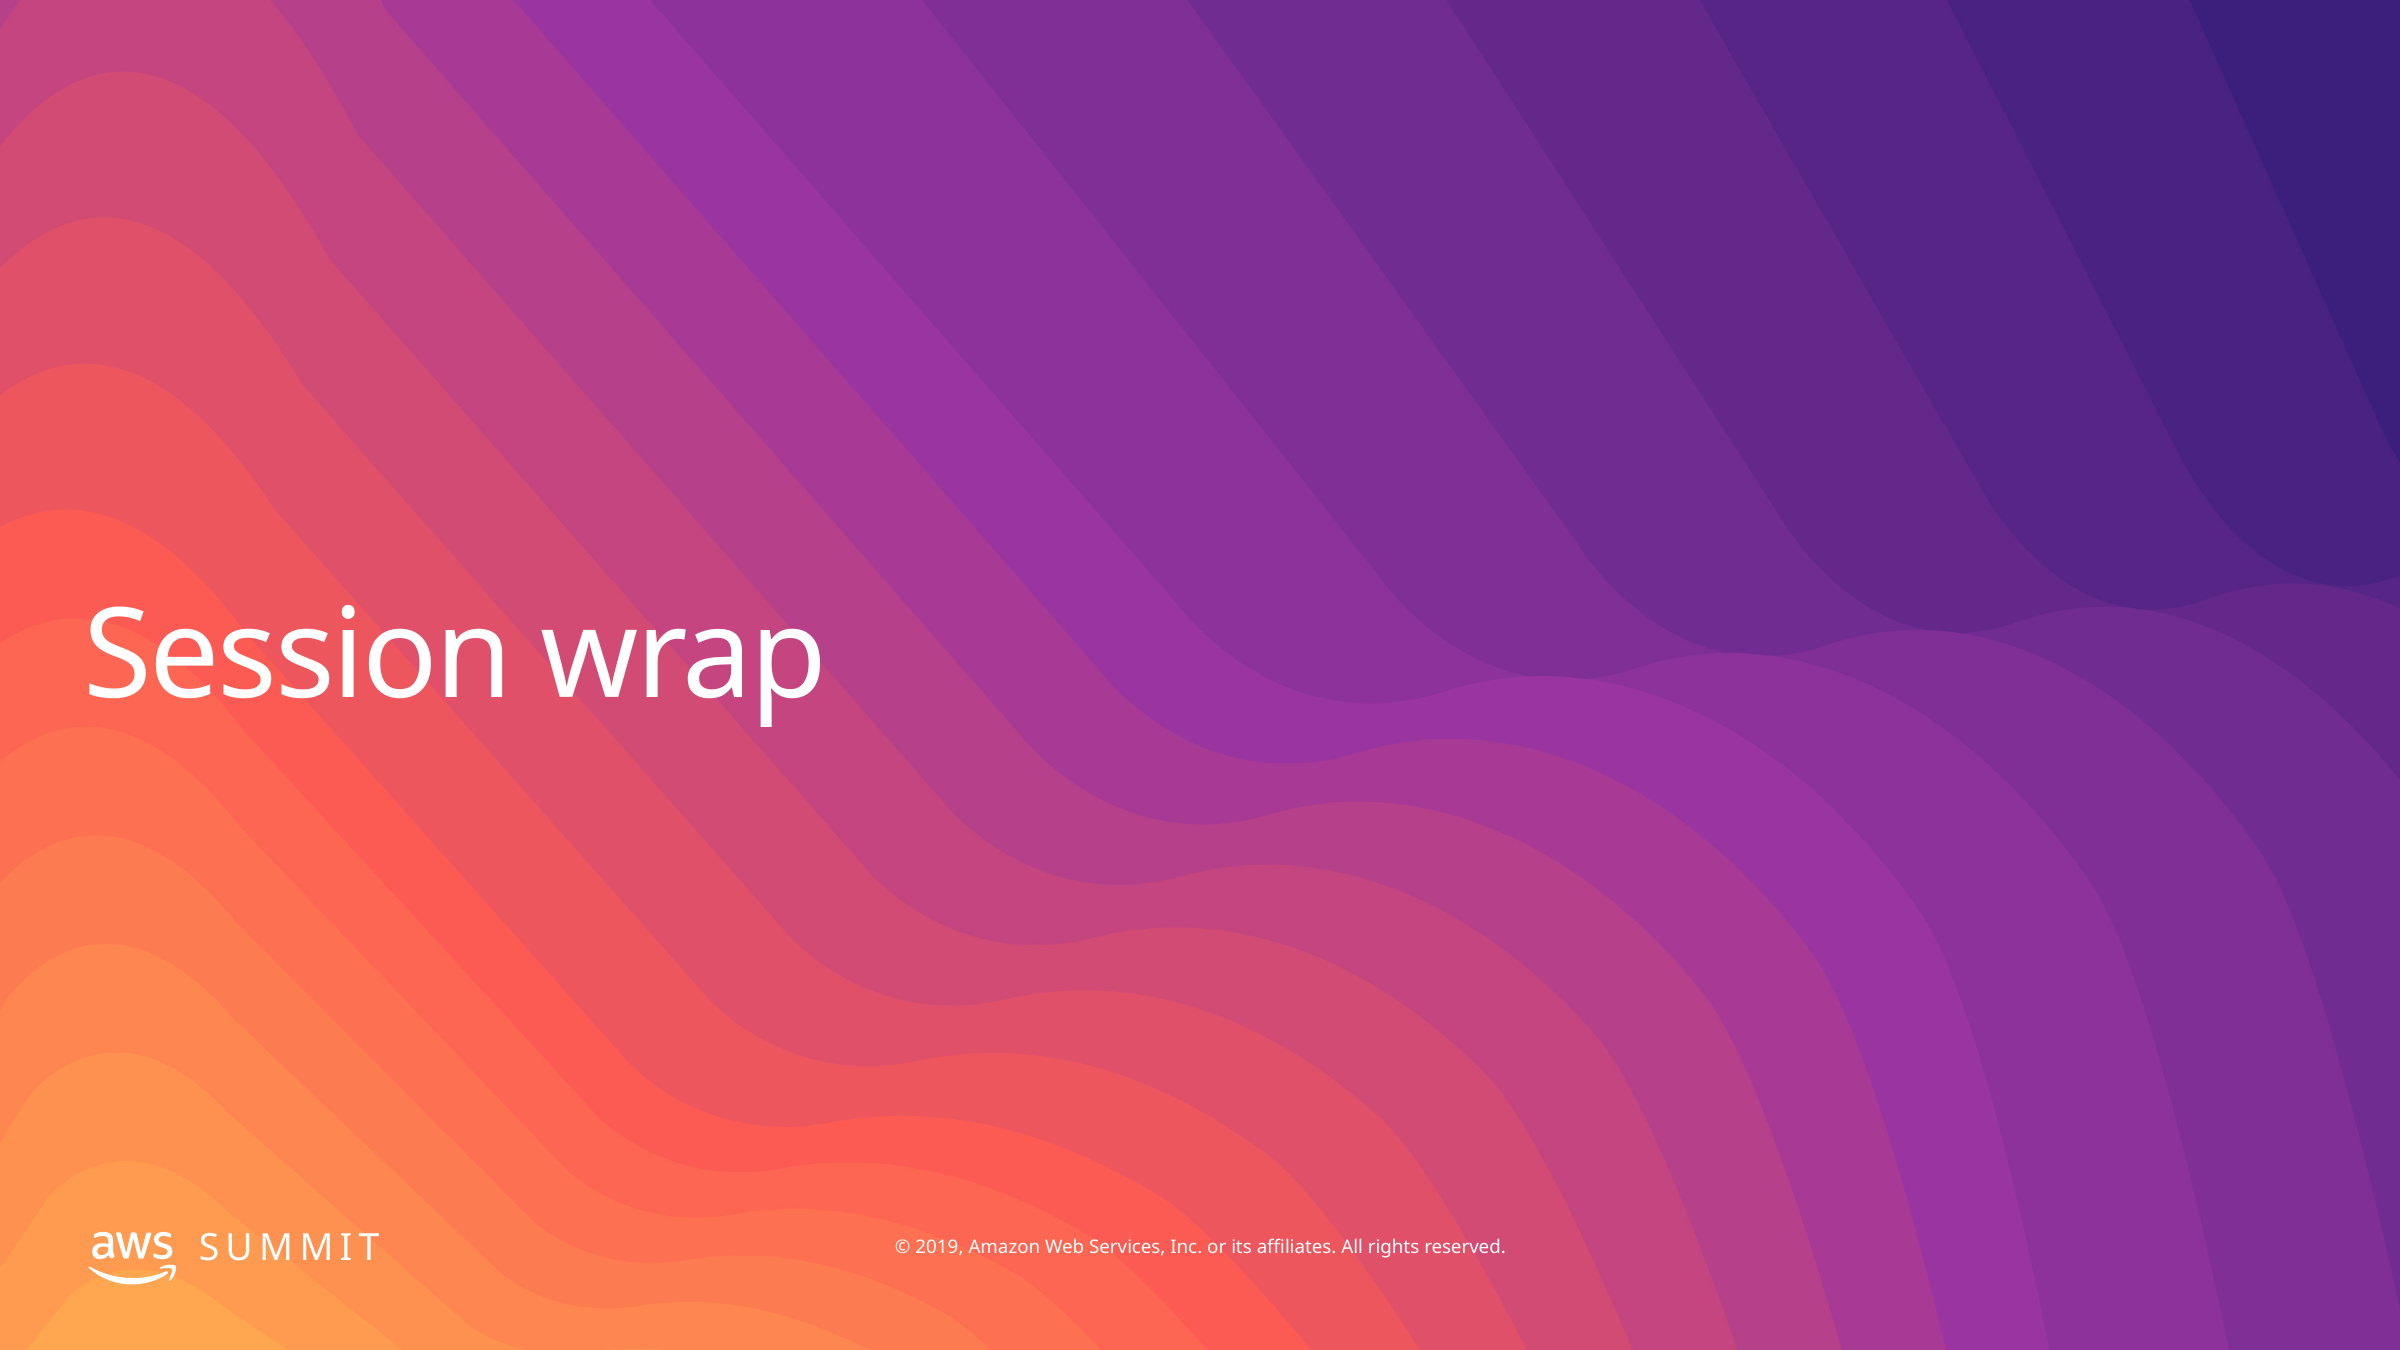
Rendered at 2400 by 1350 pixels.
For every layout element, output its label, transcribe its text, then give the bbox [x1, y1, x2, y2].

picture [0, 0, 2400, 1350]
title Session wrap [53, 565, 2171, 750]
